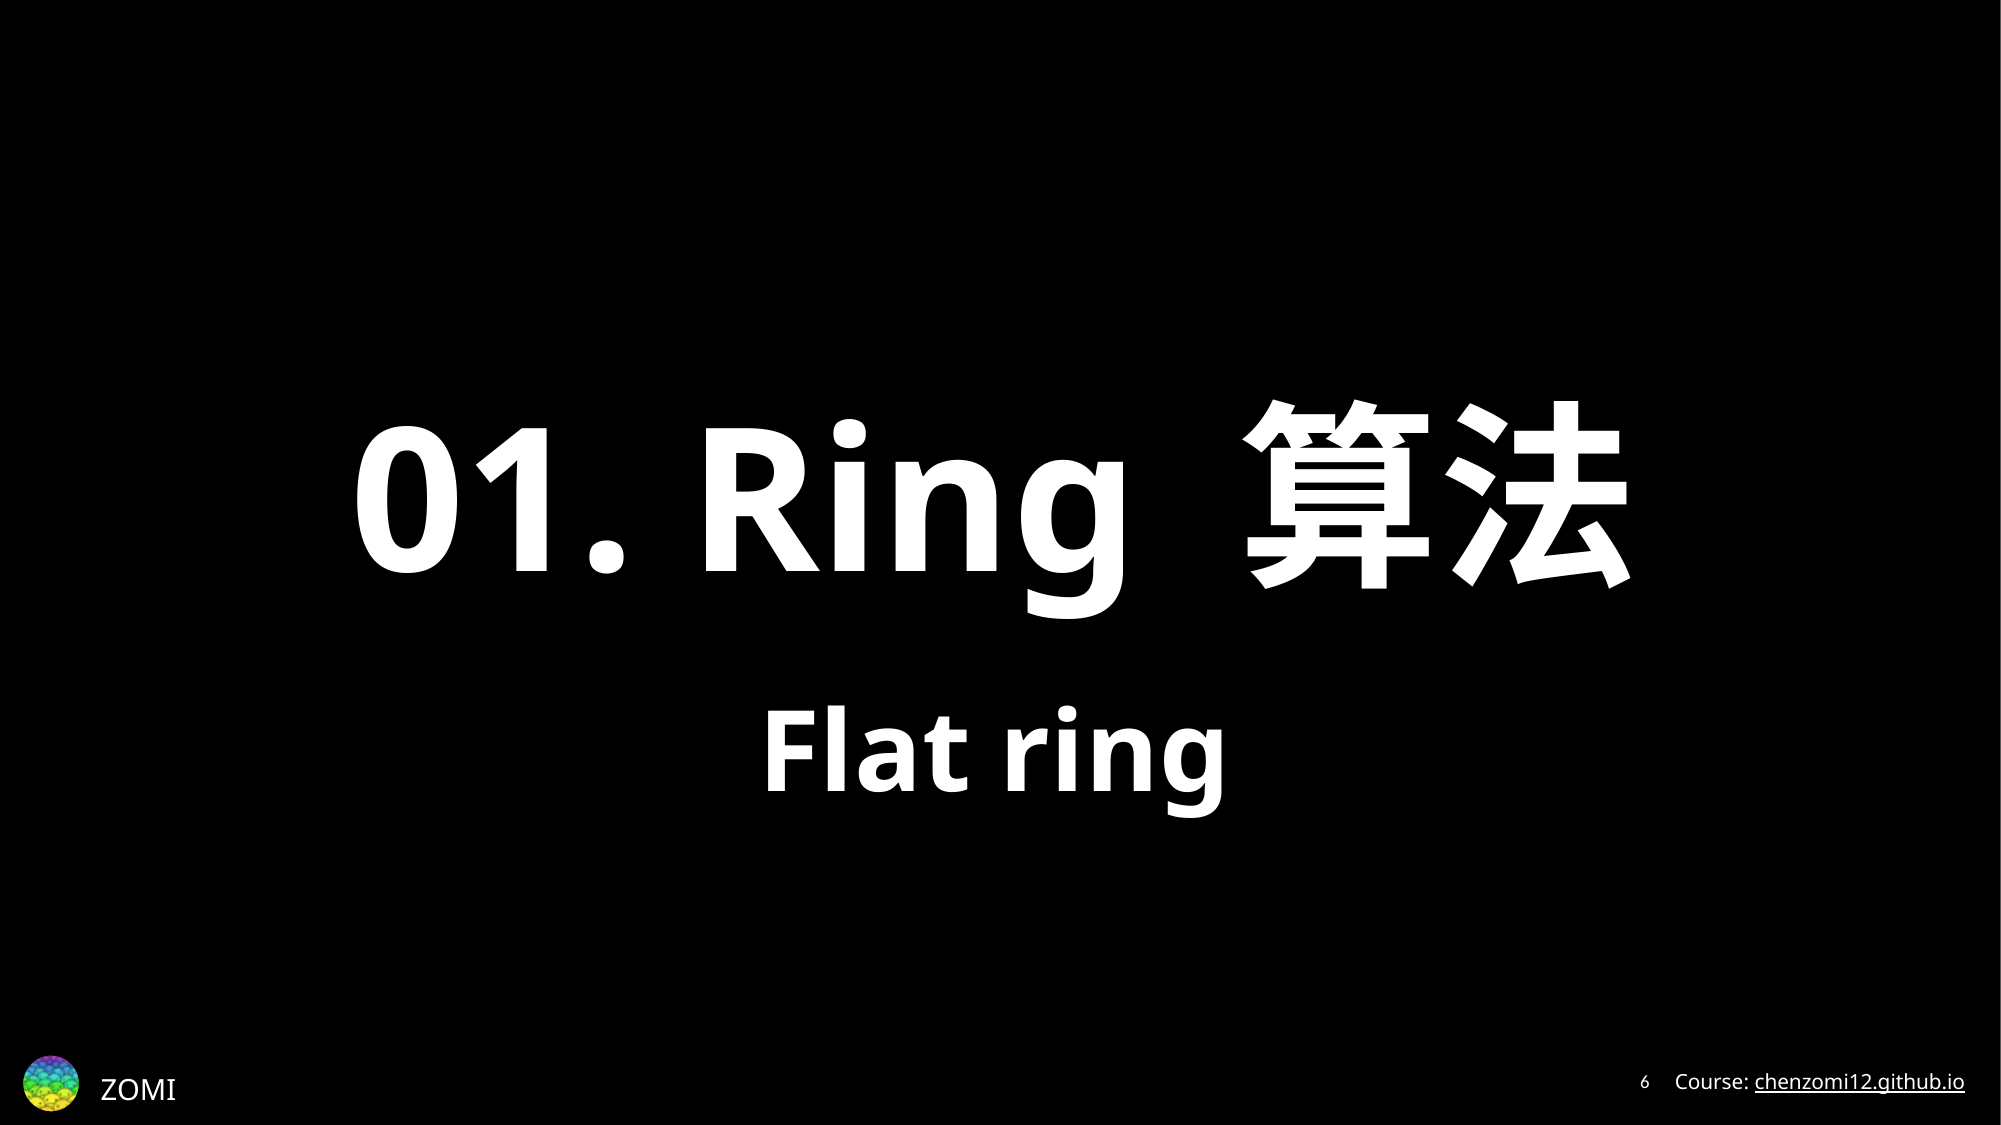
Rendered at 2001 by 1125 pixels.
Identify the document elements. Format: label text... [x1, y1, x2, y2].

picture [24, 1056, 78, 1111]
list 01. Ring 算法 Flat ring [79, 80, 1910, 986]
